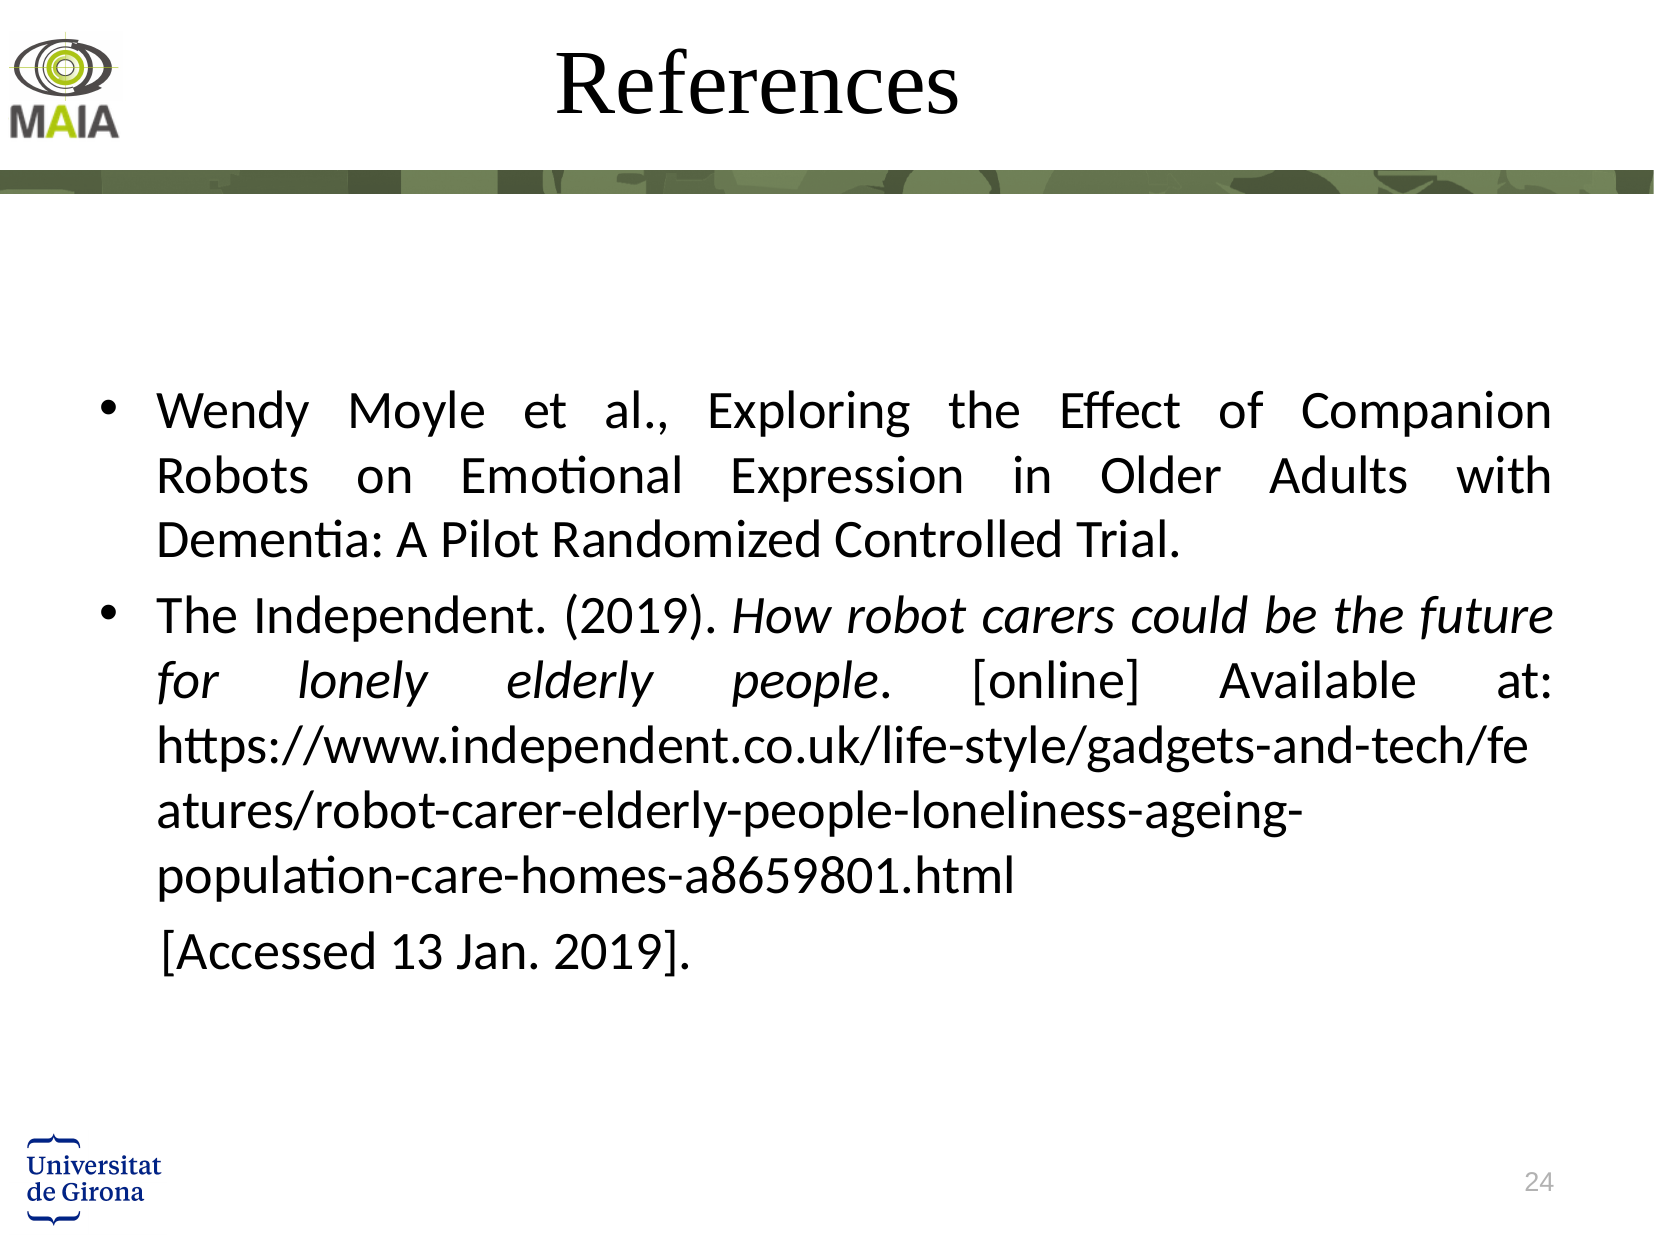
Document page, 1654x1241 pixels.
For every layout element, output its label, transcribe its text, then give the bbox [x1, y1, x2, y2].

slide_number 24 [1185, 1149, 1571, 1216]
list Wendy Moyle et al., Exploring the Effect of Companion Robots on Emotional Expression in Older Adults with Dementia: A Pilot Randomized Controlled Trial. The Independent. (2019). How robot carers could be the future for lonely elderly people. [online] Available at: https://www.independent.co.uk/life-style/gadgets-and-tech/features/robot-carer-elderly-people-loneliness-ageing-population-care-homes-a8659801.html [Accessed 13 Jan. 2019]. [82, 365, 1571, 1060]
picture [8, 31, 123, 144]
text_box References [540, 24, 1186, 142]
